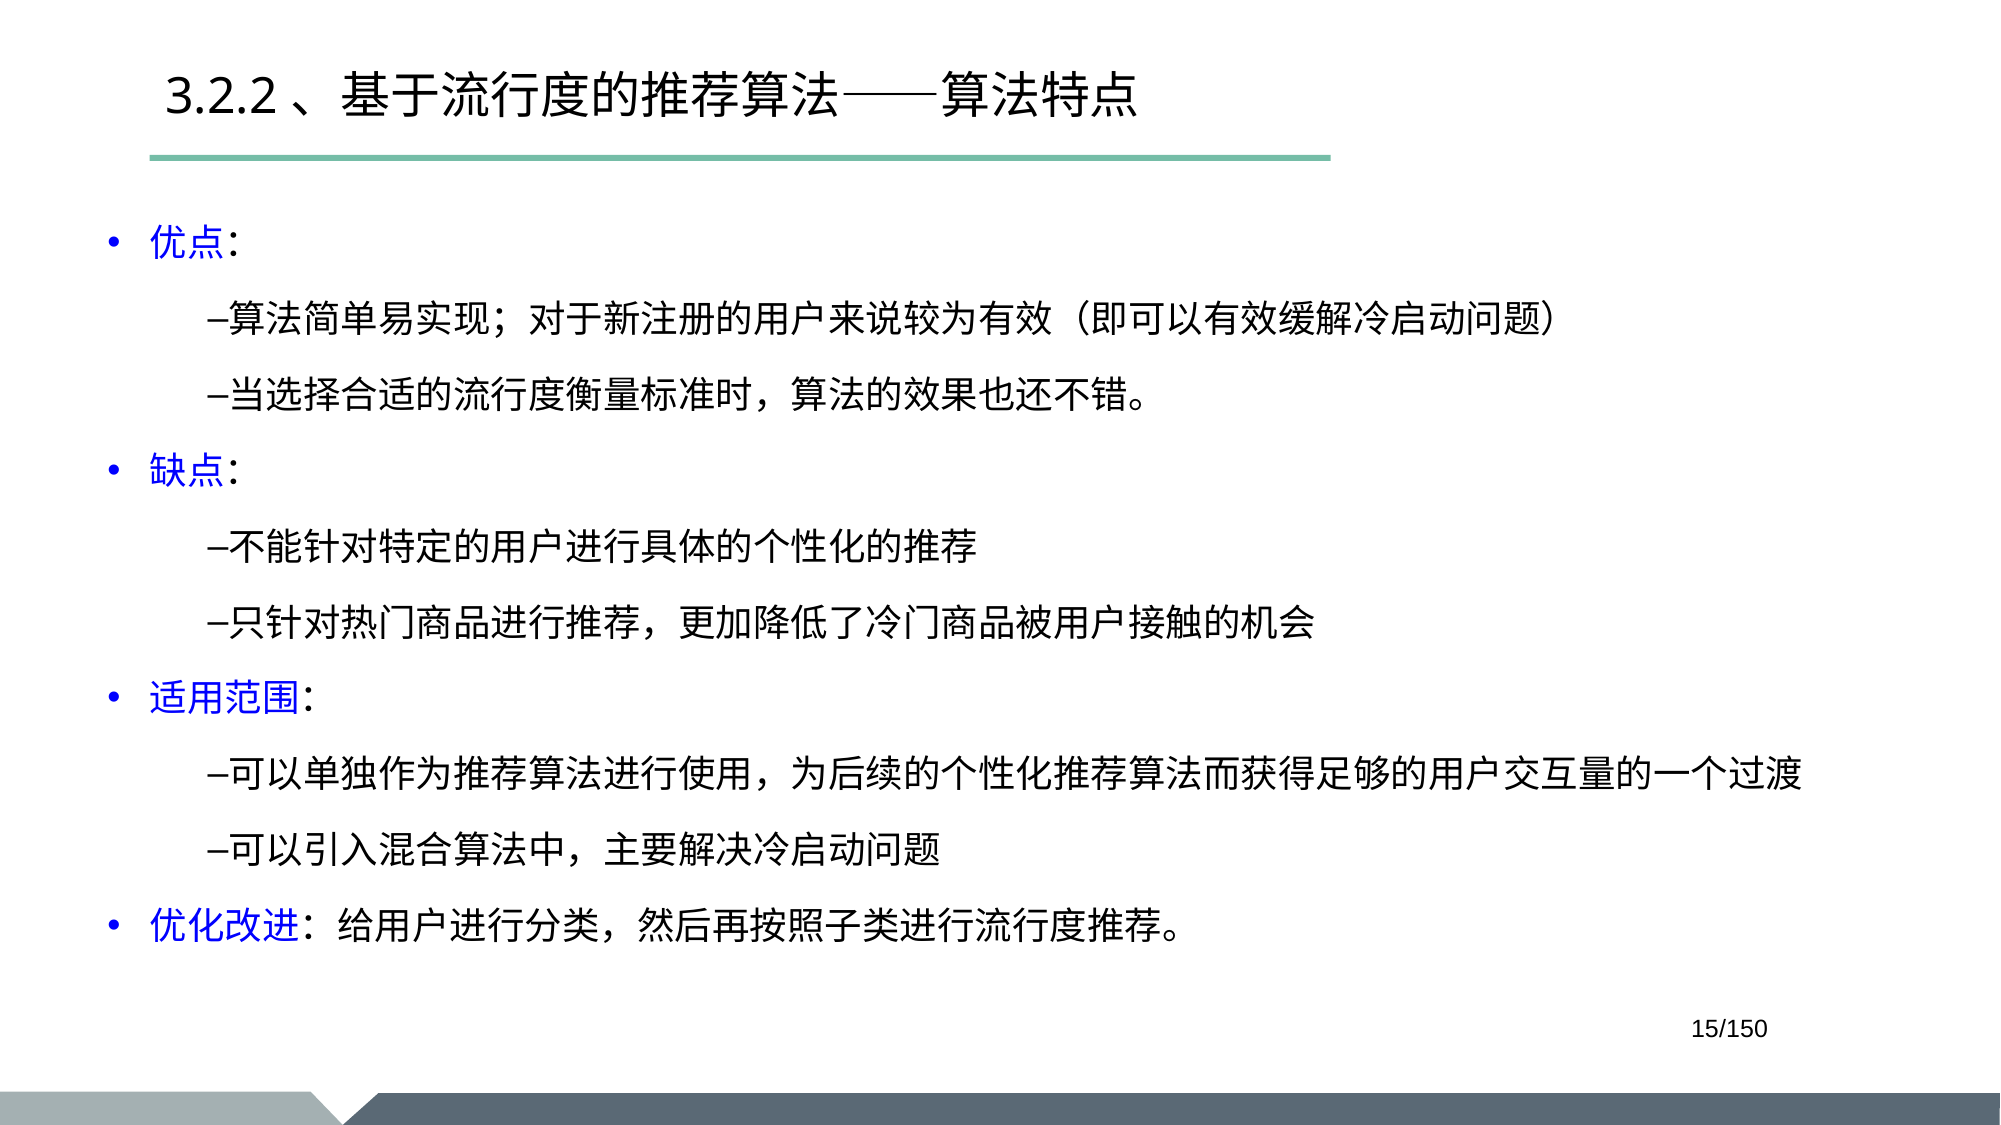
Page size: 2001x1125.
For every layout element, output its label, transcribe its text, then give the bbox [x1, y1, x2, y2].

list 优点： 算法简单易实现；对于新注册的用户来说较为有效（即可以有效缓解冷启动问题） 当选择合适的流行度衡量标准时，算法的效果也还不错。 缺点： 不能针对特定的用户进行具体的个性化的推荐 只针对热门商品进行推荐，更加降低了冷门商品被用户接触的机会 适用范围： 可以单独作为推荐算法进行使用，为后续的个性化推荐算法而获得足够的用户交互量的一个过渡 可以引入混合算法中，主要解决冷启动问题 优化改进：给用户进行分类，然后再按照子类进行流行度推荐。 [99, 188, 1901, 1024]
slide_number /150 [1680, 1004, 1777, 1051]
title 3.2.2、基于流行度的推荐算法——算法特点 [157, 28, 1406, 159]
